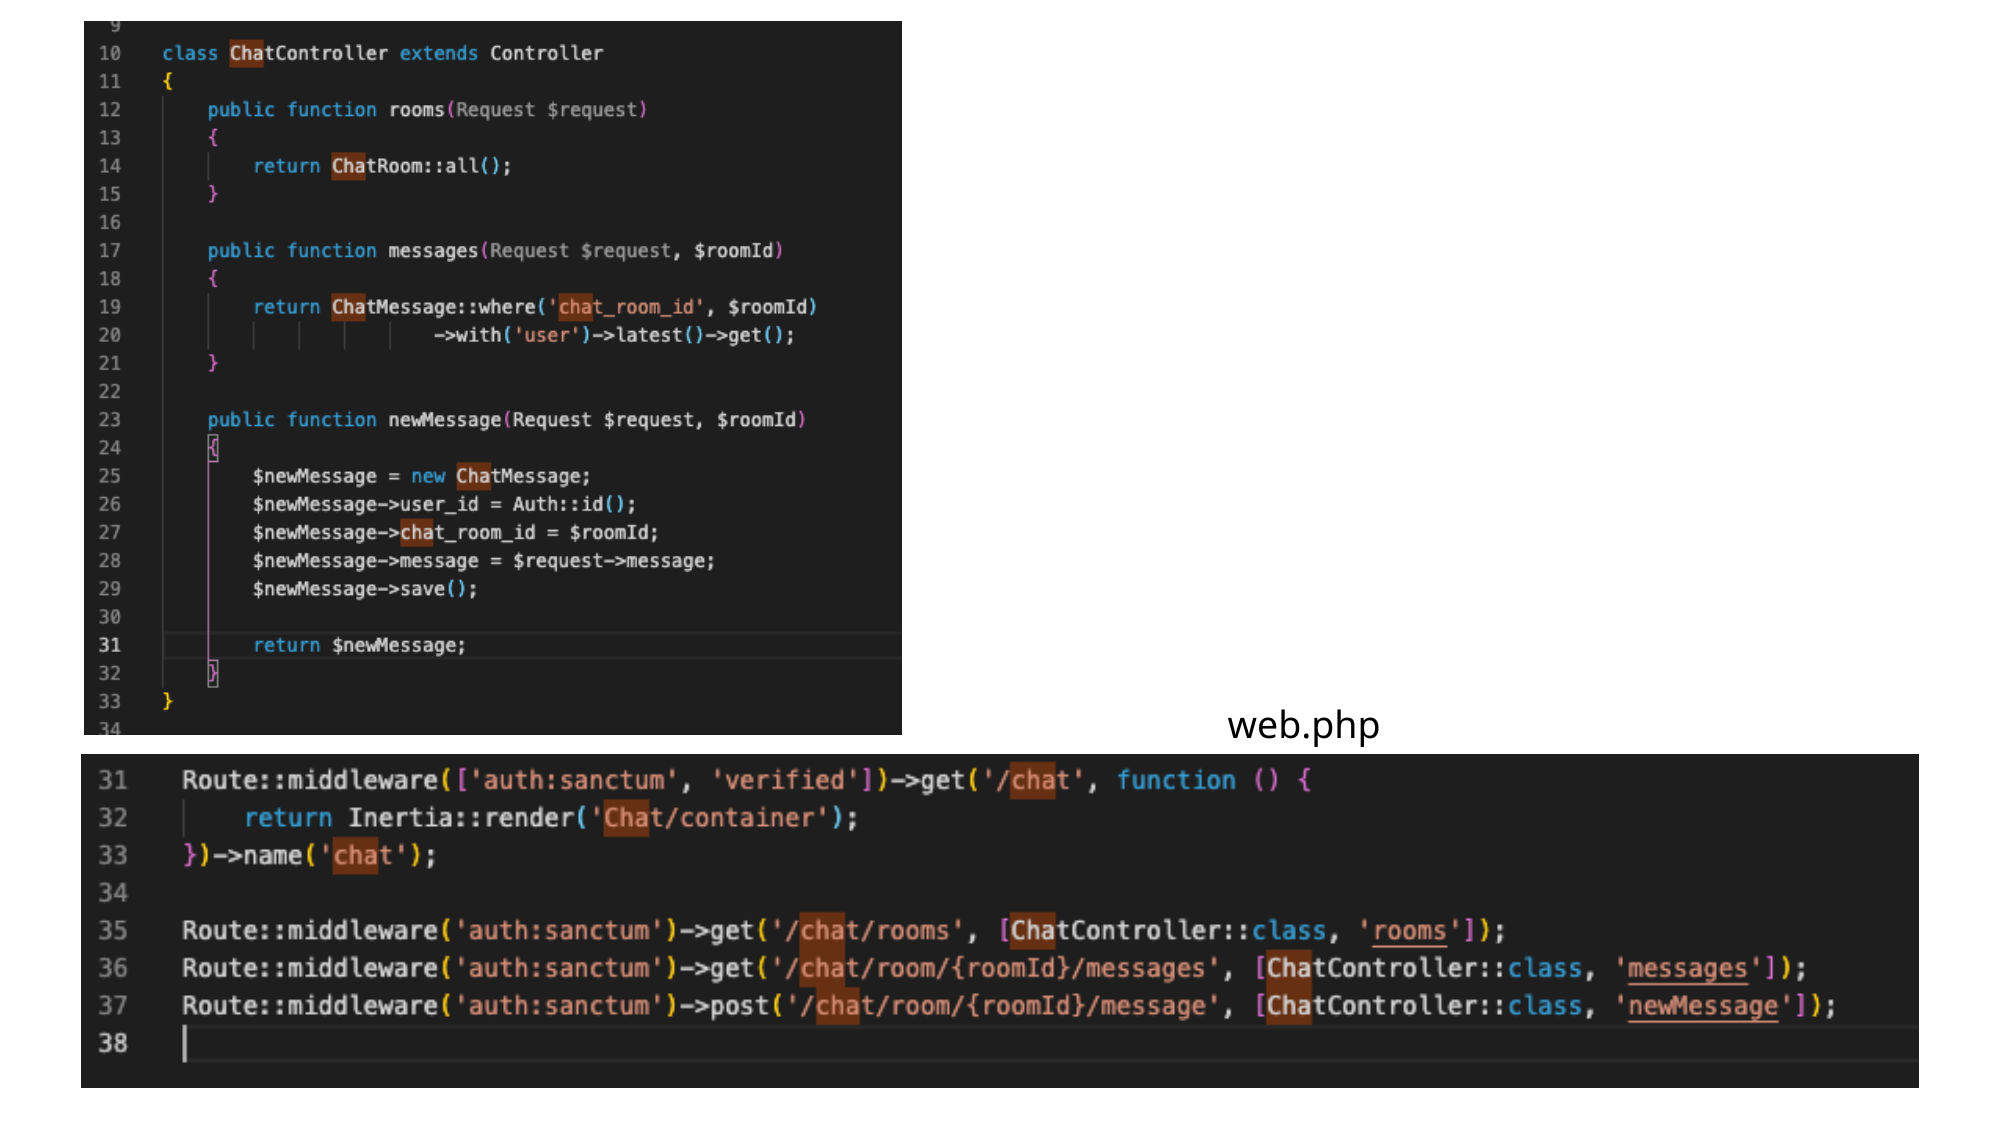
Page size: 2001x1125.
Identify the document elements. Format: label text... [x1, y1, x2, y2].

text_box web.php [1212, 693, 1685, 754]
picture [81, 754, 1919, 1088]
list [84, 21, 902, 735]
